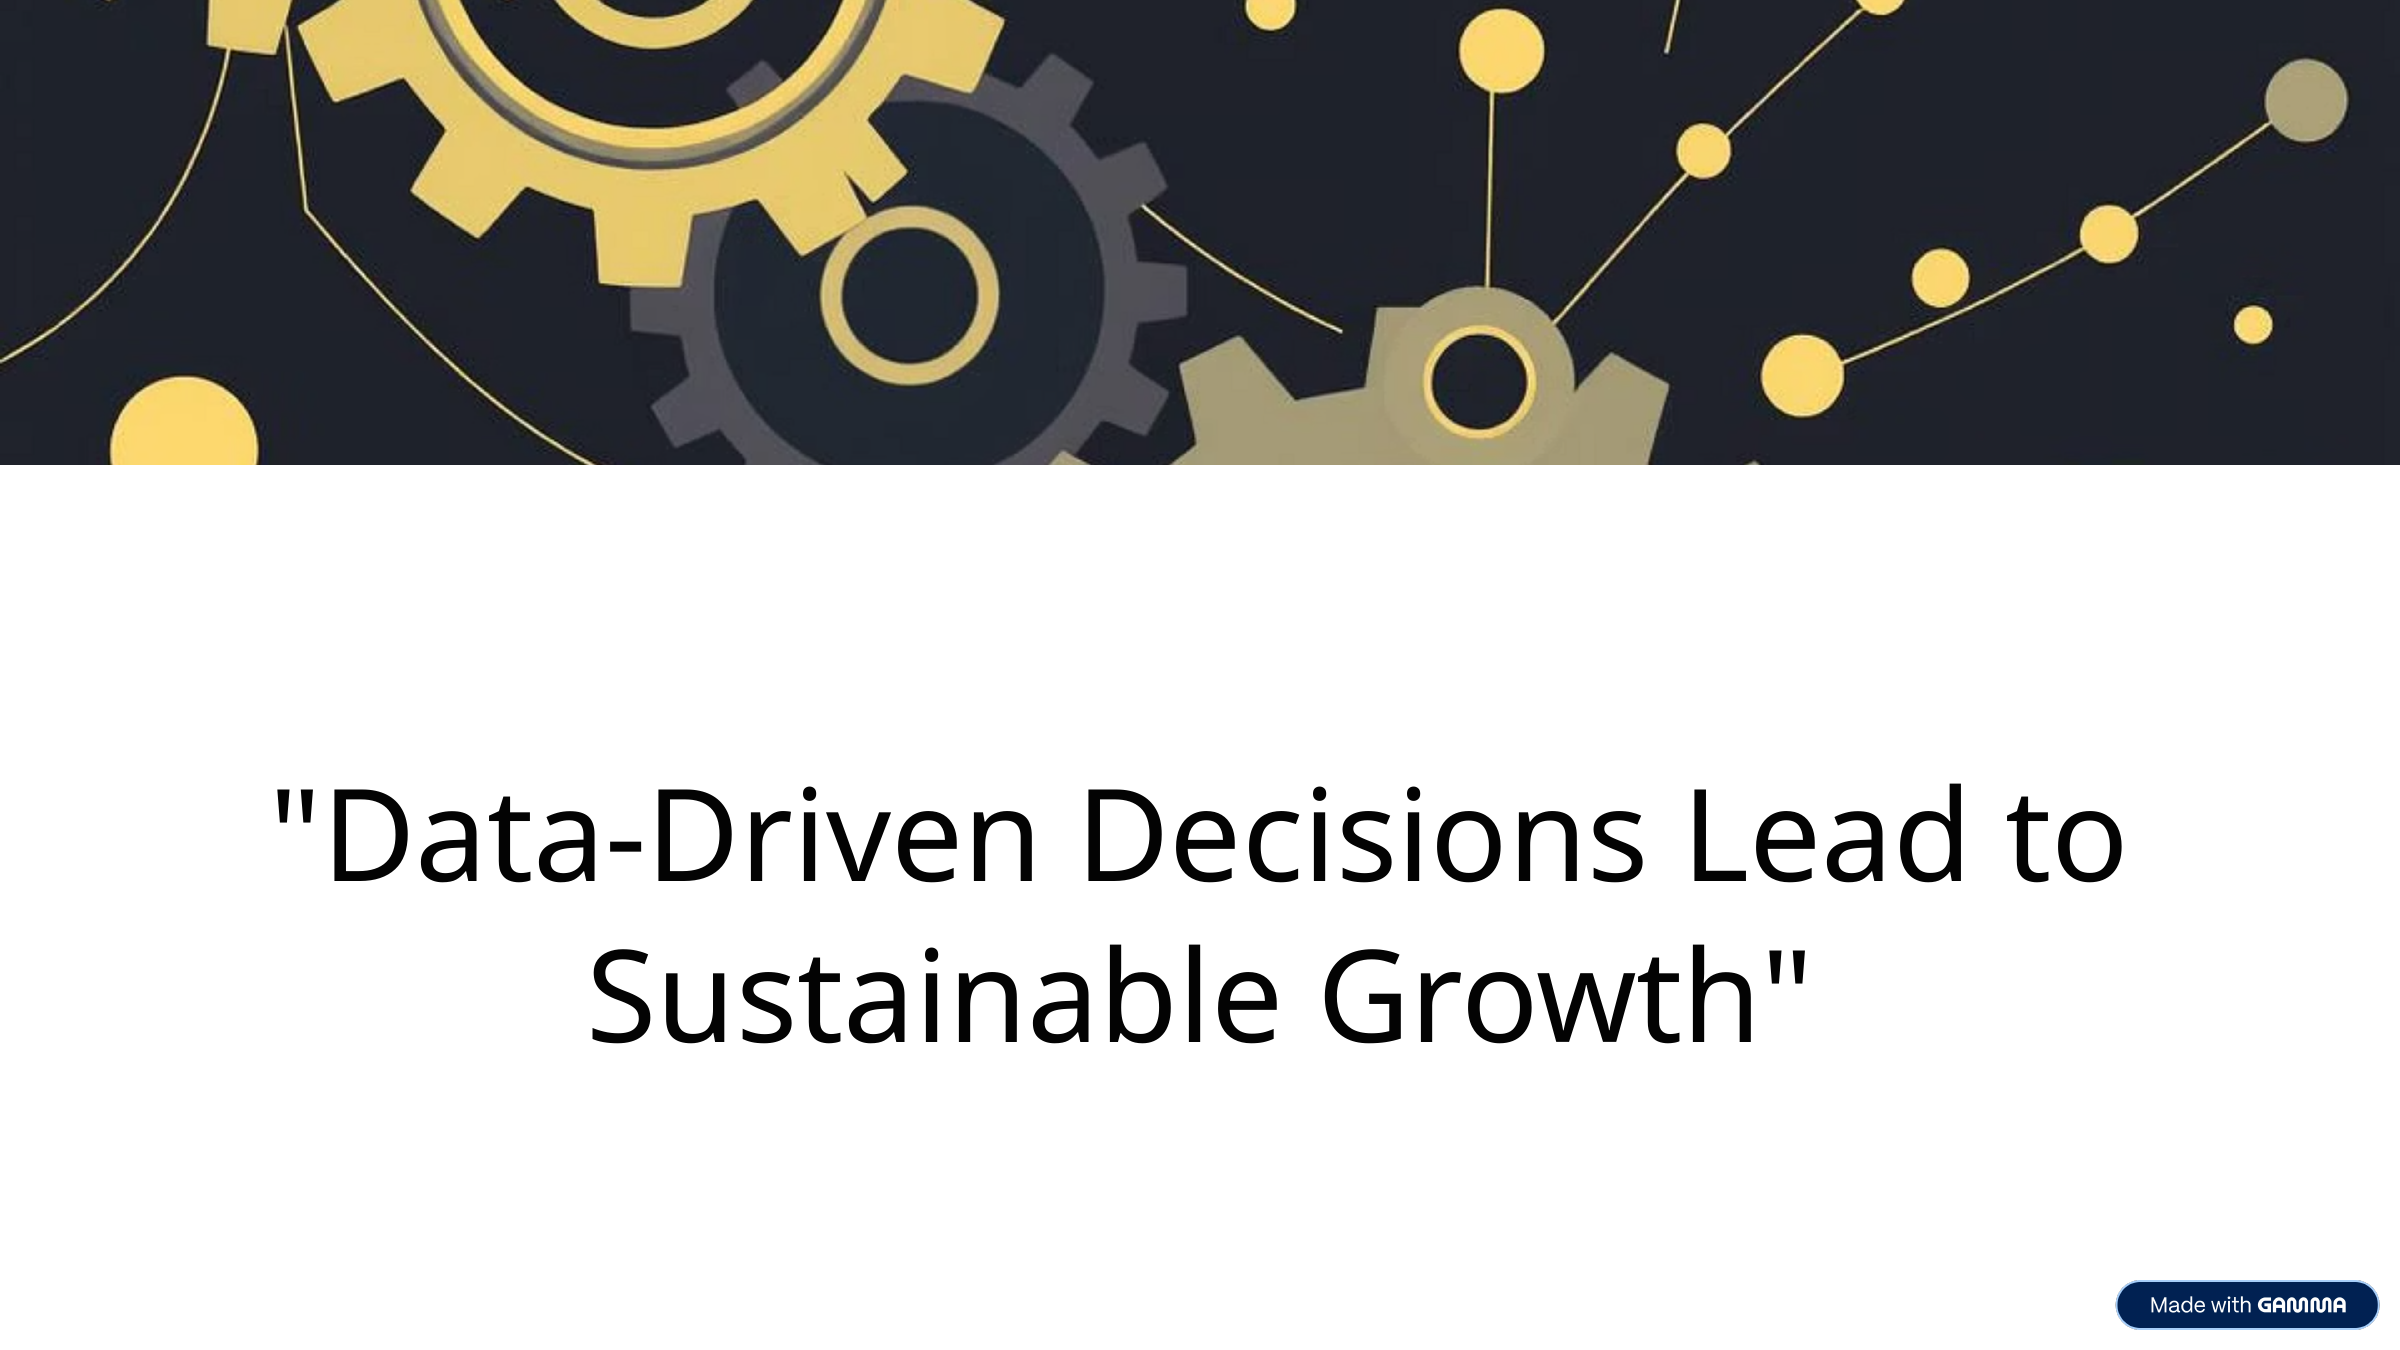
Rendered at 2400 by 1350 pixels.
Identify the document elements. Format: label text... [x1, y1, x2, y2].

picture [0, 0, 2400, 466]
text_box "Data-Driven Decisions Lead to Sustainable Growth" [130, 747, 2270, 1068]
picture [2106, 1271, 2389, 1339]
